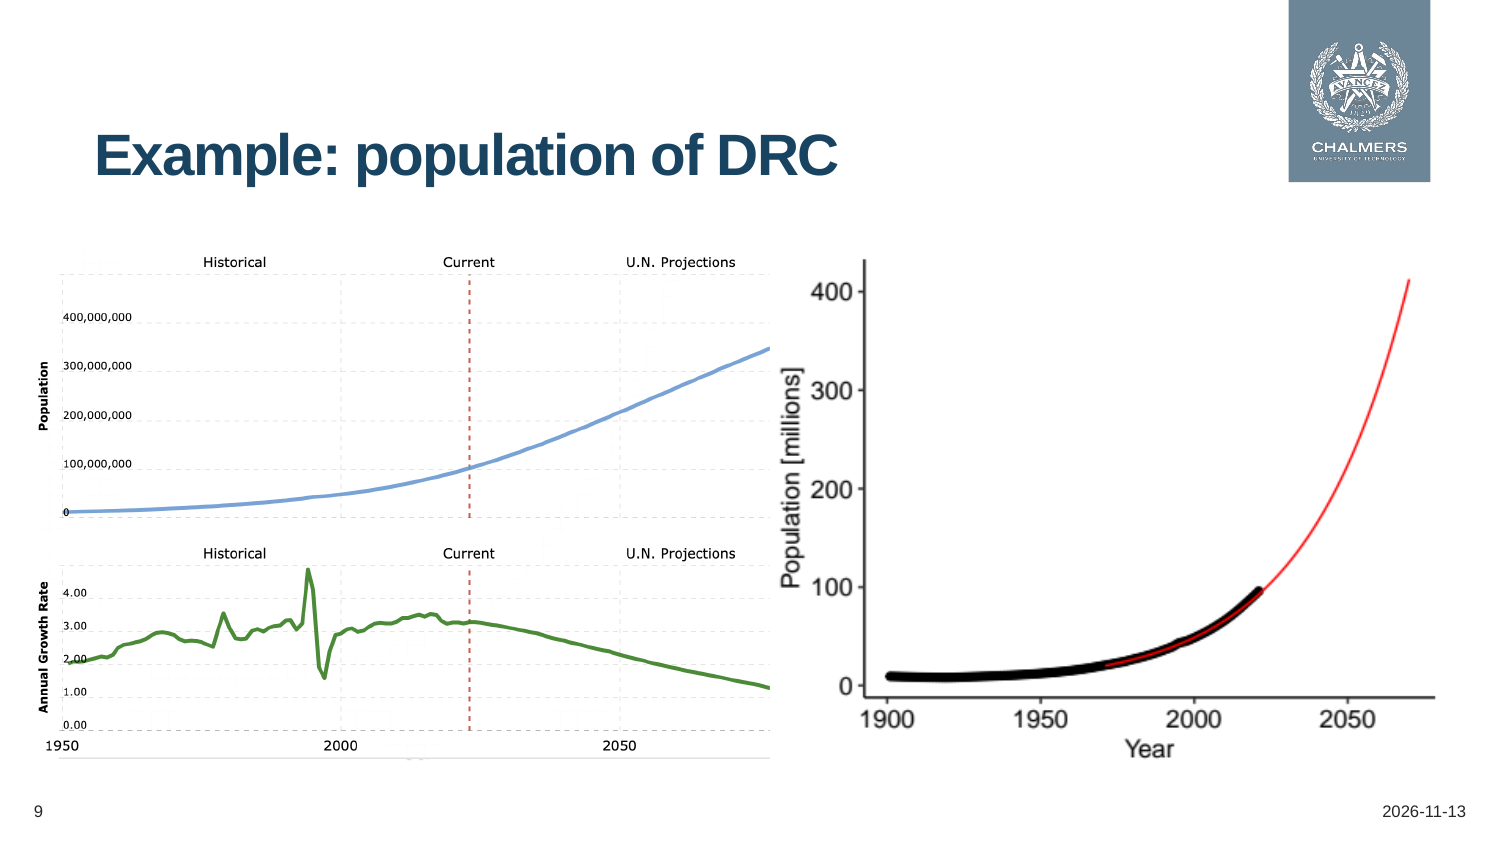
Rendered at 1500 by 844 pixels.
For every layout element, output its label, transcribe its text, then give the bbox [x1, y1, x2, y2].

picture [1308, 40, 1411, 164]
picture [15, 246, 1445, 773]
slide_number 9 [33, 796, 70, 825]
title Example: population of DRC [94, 28, 1249, 188]
